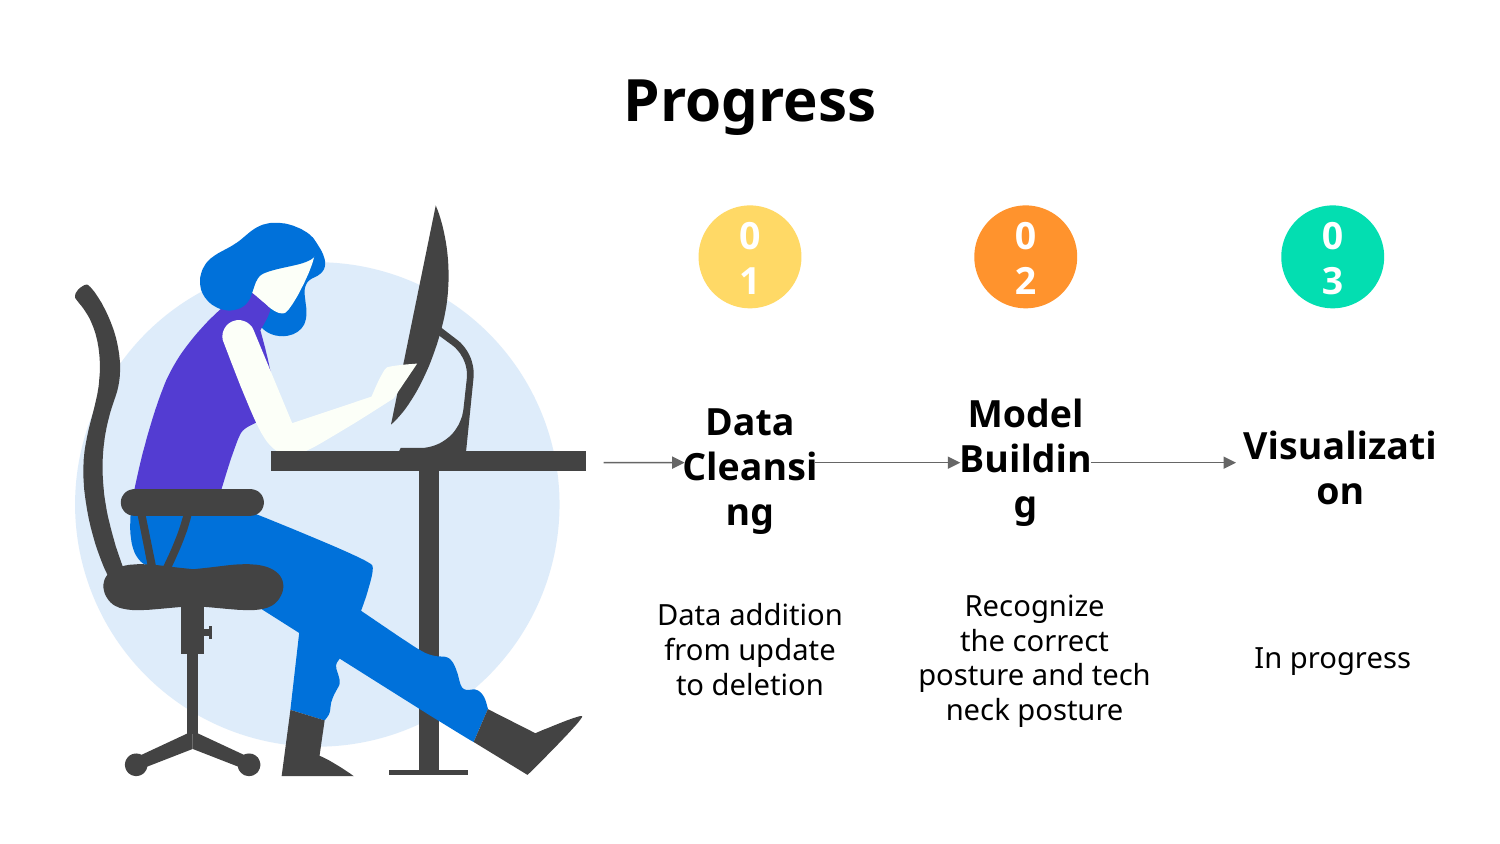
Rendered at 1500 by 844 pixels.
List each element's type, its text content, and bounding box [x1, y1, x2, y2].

title Progress [75, 67, 1425, 129]
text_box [626, 205, 874, 777]
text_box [895, 205, 1175, 777]
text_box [1209, 205, 1457, 777]
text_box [74, 205, 604, 777]
